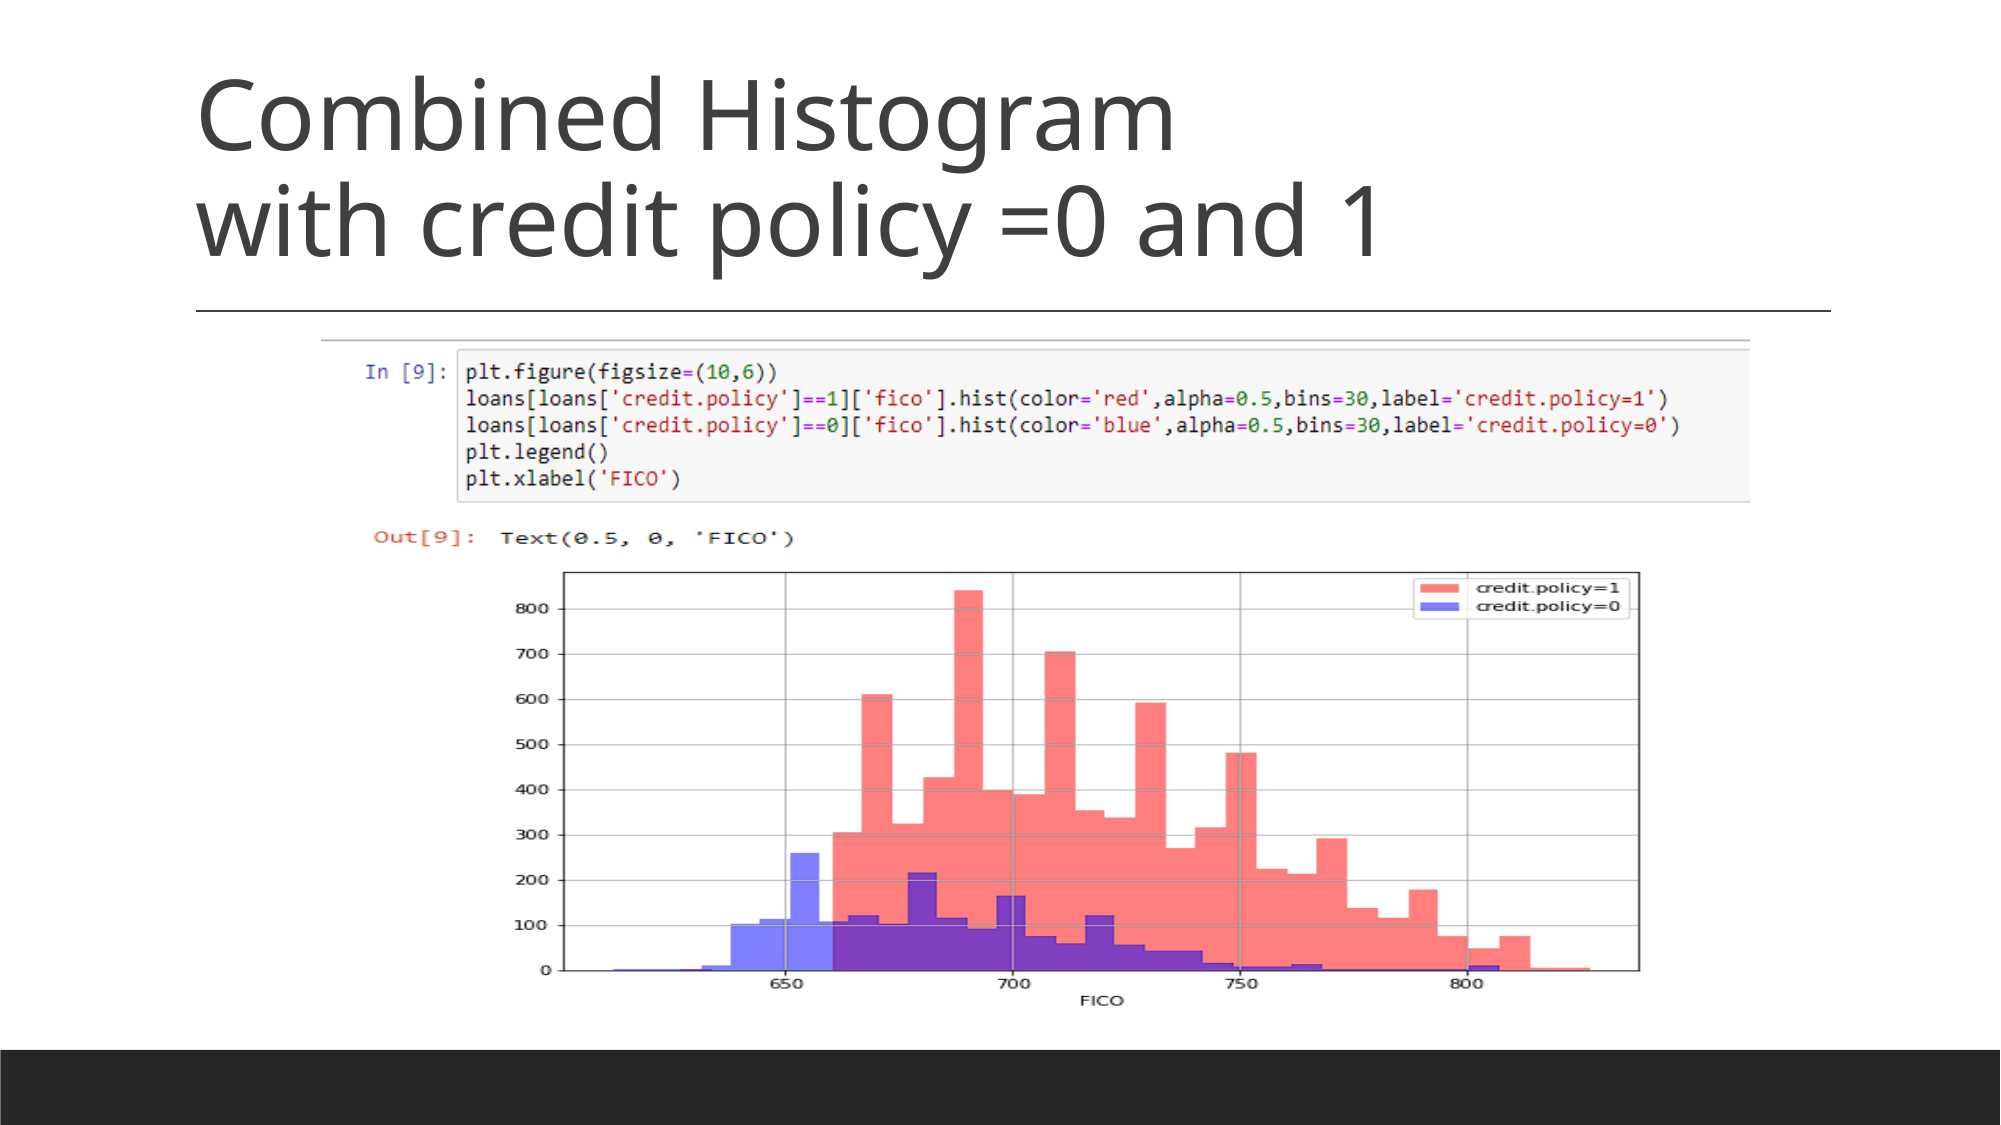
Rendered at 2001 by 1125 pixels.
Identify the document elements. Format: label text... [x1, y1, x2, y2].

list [321, 332, 1751, 515]
title Combined Histogram with credit policy =0 and 1 [180, 47, 1830, 285]
picture [338, 528, 1656, 1019]
